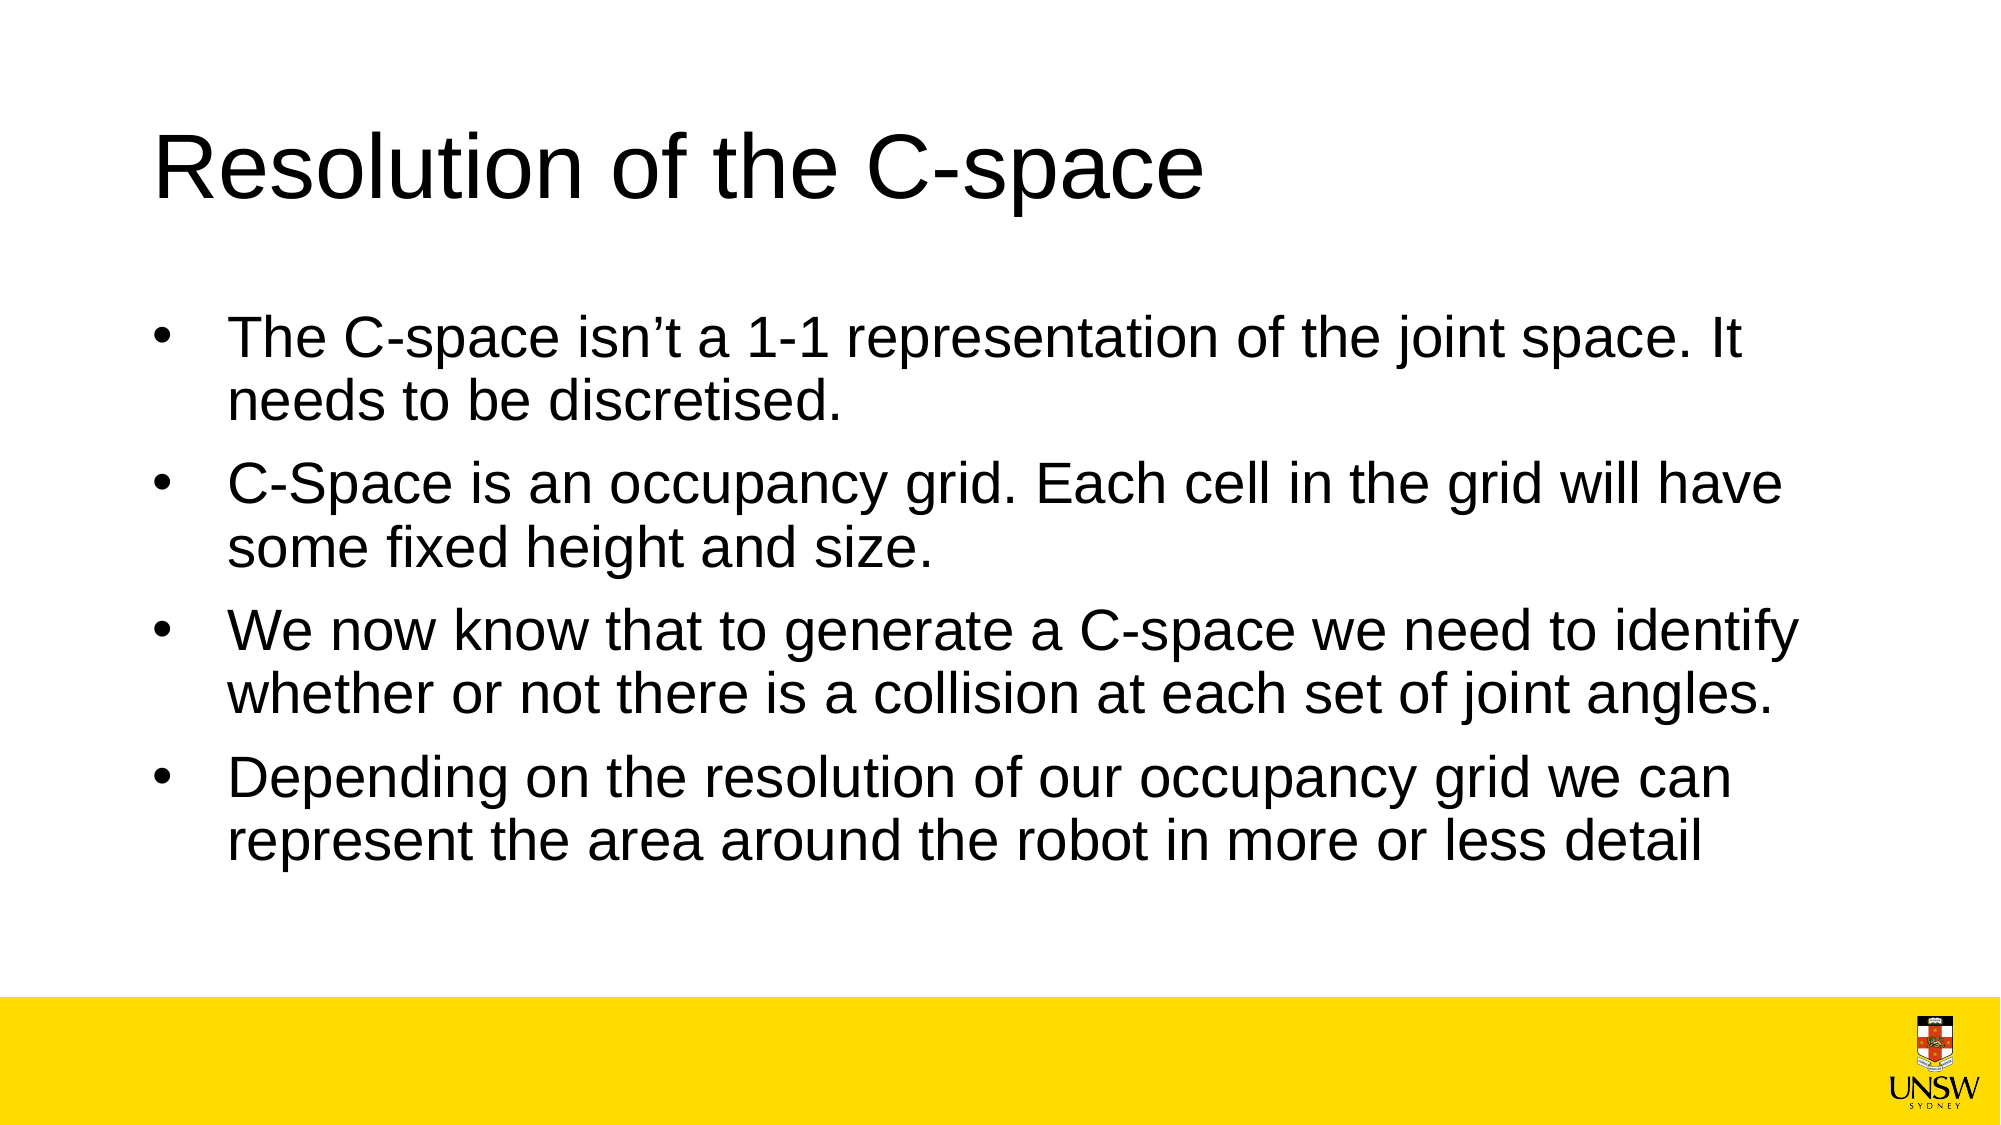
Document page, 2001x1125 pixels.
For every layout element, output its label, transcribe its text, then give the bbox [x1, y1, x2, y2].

picture [1890, 1016, 1980, 1109]
list The C-space isn’t a 1-1 representation of the joint space. It needs to be discretised. C-Space is an occupancy grid. Each cell in the grid will have some fixed height and size. We now know that to generate a C-space we need to identify whether or not there is a collision at each set of joint angles. Depending on the resolution of our occupancy grid we can represent the area around the robot in more or less detail [137, 299, 1863, 1014]
title Resolution of the C-space [137, 59, 1863, 278]
